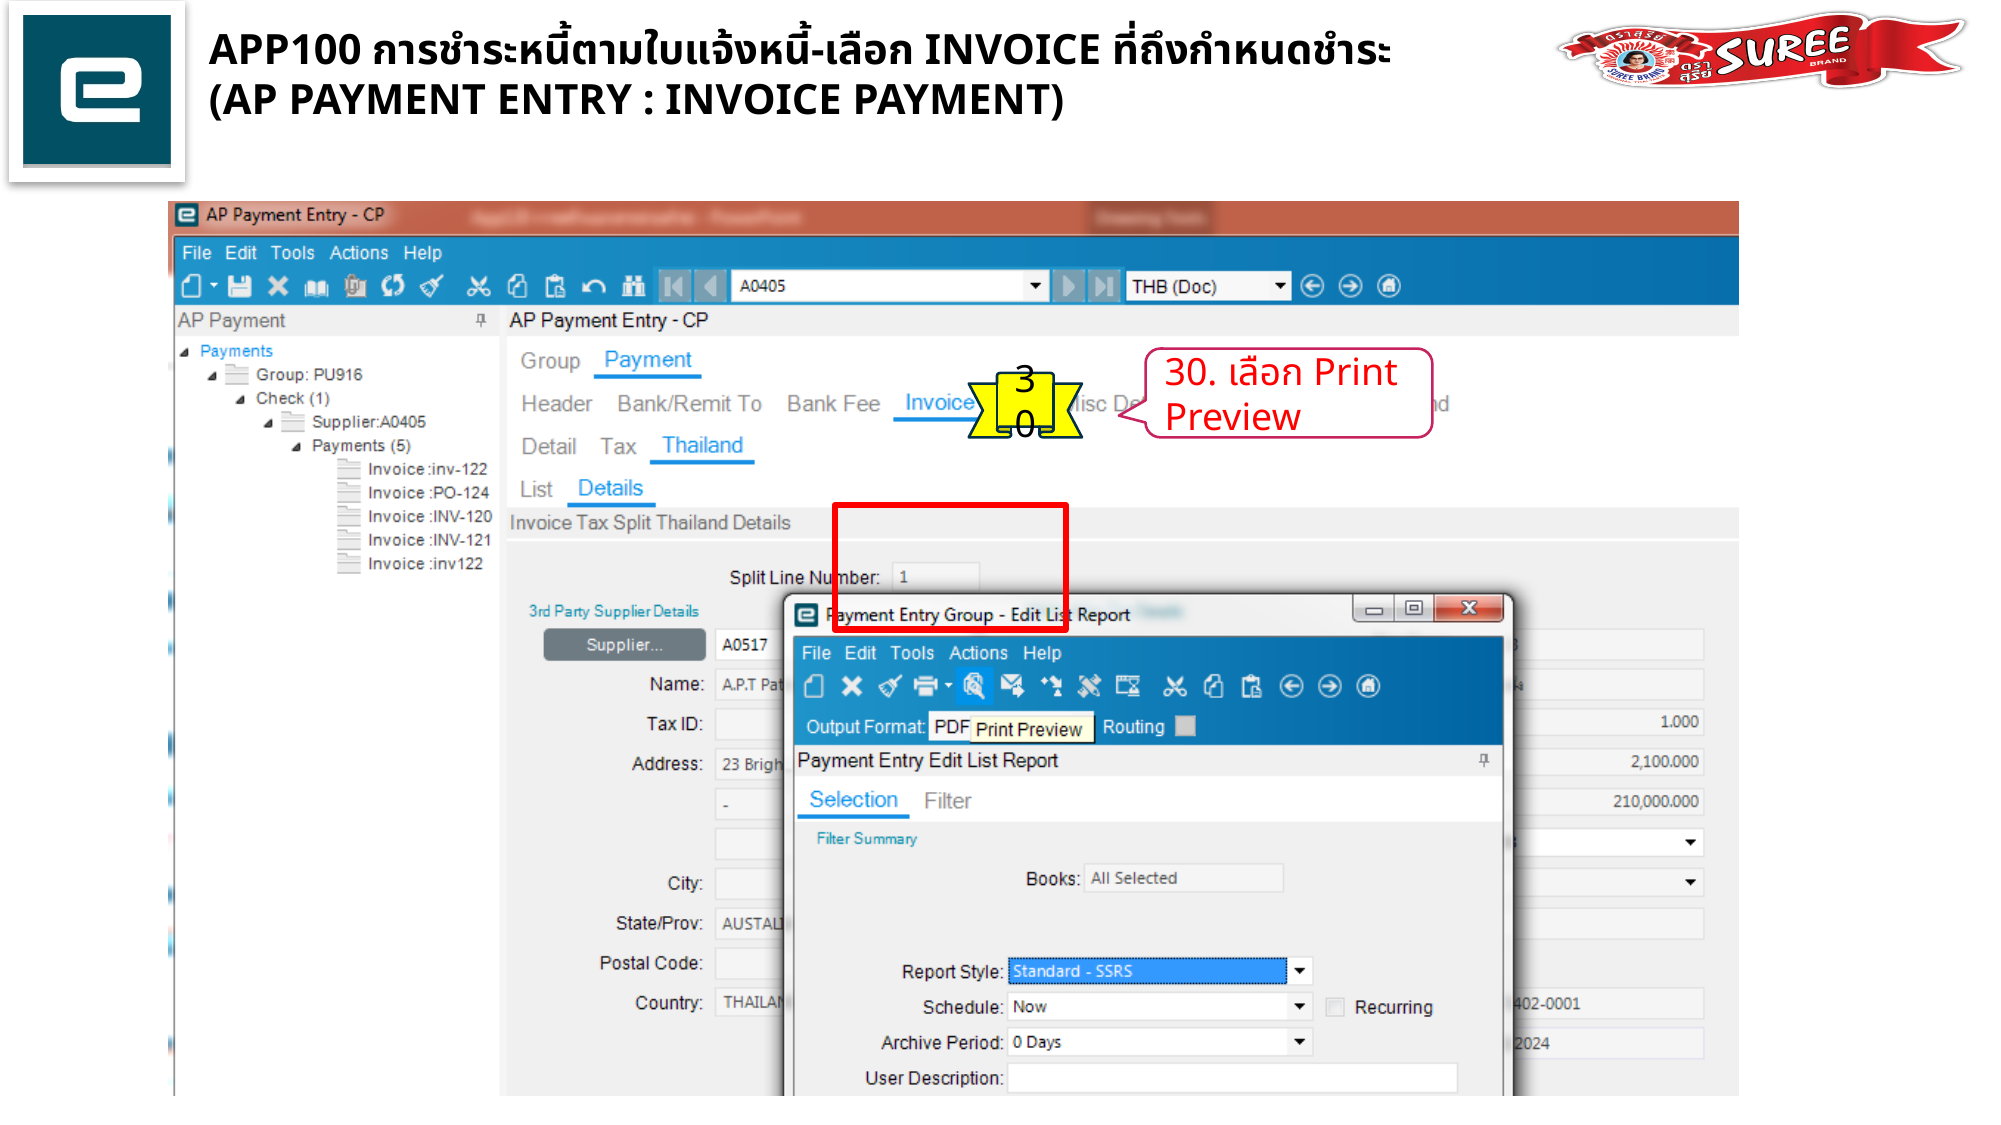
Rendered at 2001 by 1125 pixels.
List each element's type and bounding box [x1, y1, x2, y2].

picture [1526, 1, 2000, 94]
picture [60, 57, 142, 123]
picture [167, 201, 1740, 1096]
